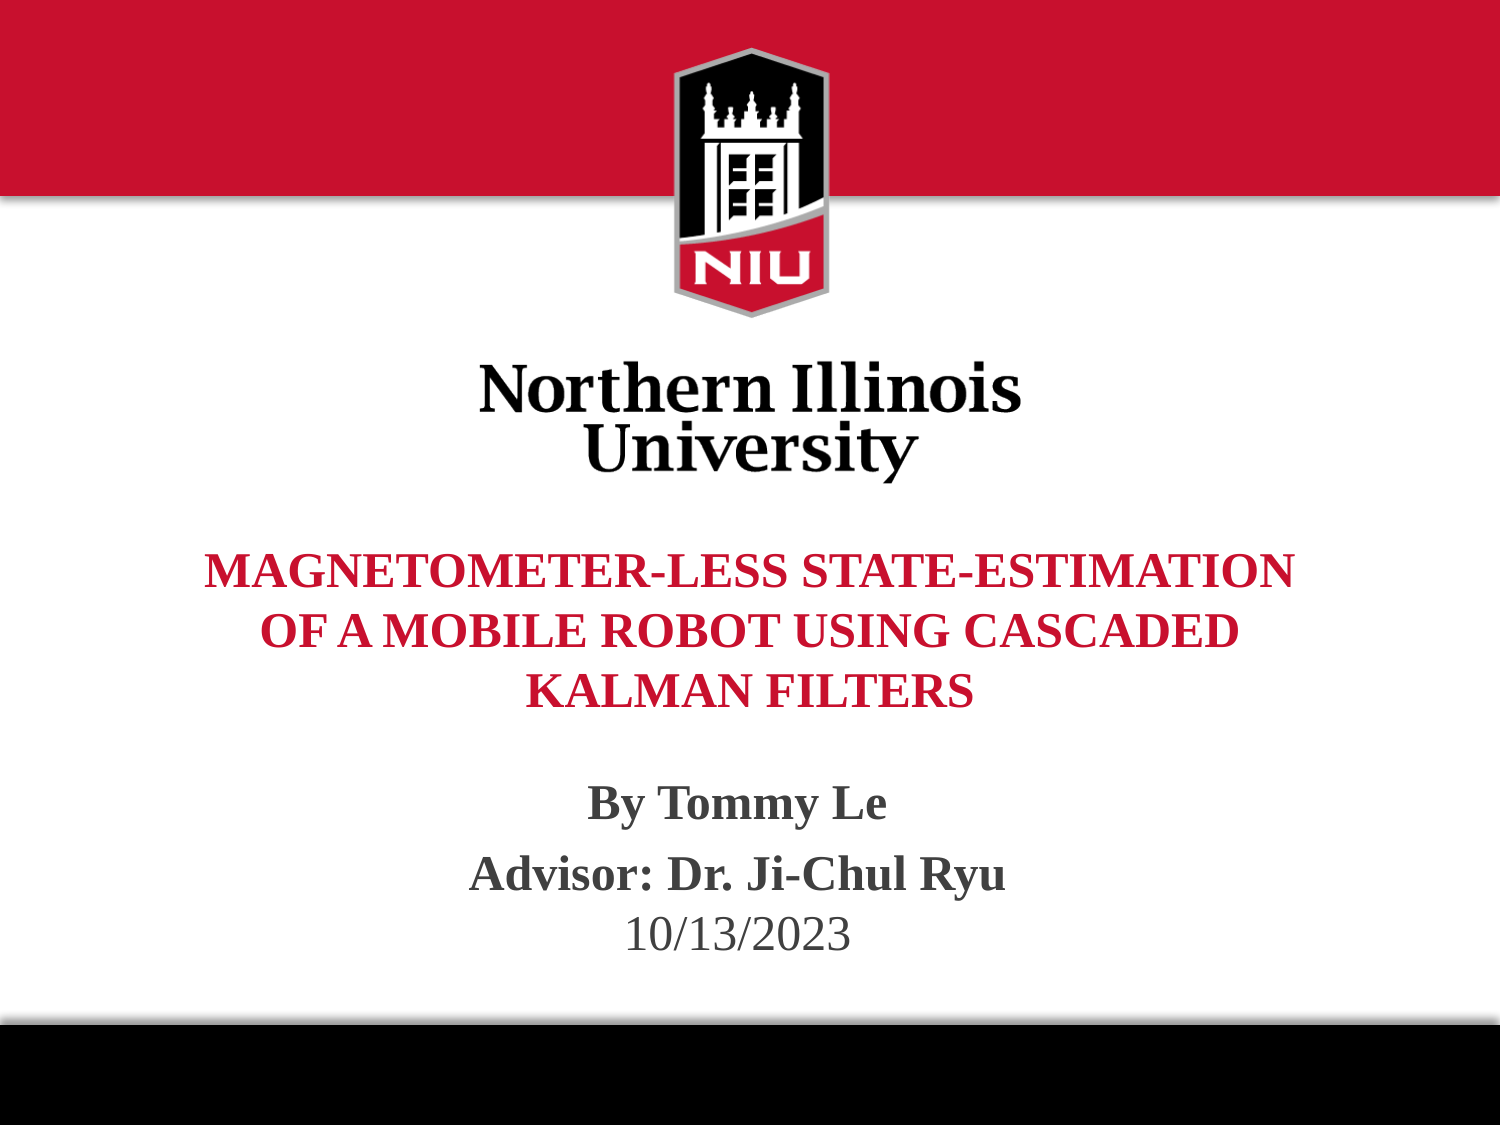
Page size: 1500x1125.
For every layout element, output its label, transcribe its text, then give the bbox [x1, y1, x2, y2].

subtitle By Tommy Le Advisor: Dr. Ji-Chul Ryu 10/13/2023 [200, 762, 1275, 975]
title MAGNETOMETER-LESS STATE-ESTIMATION OF A MOBILE ROBOT USING CASCADED KALMAN FILTERS [159, 525, 1341, 725]
picture [479, 47, 1021, 488]
